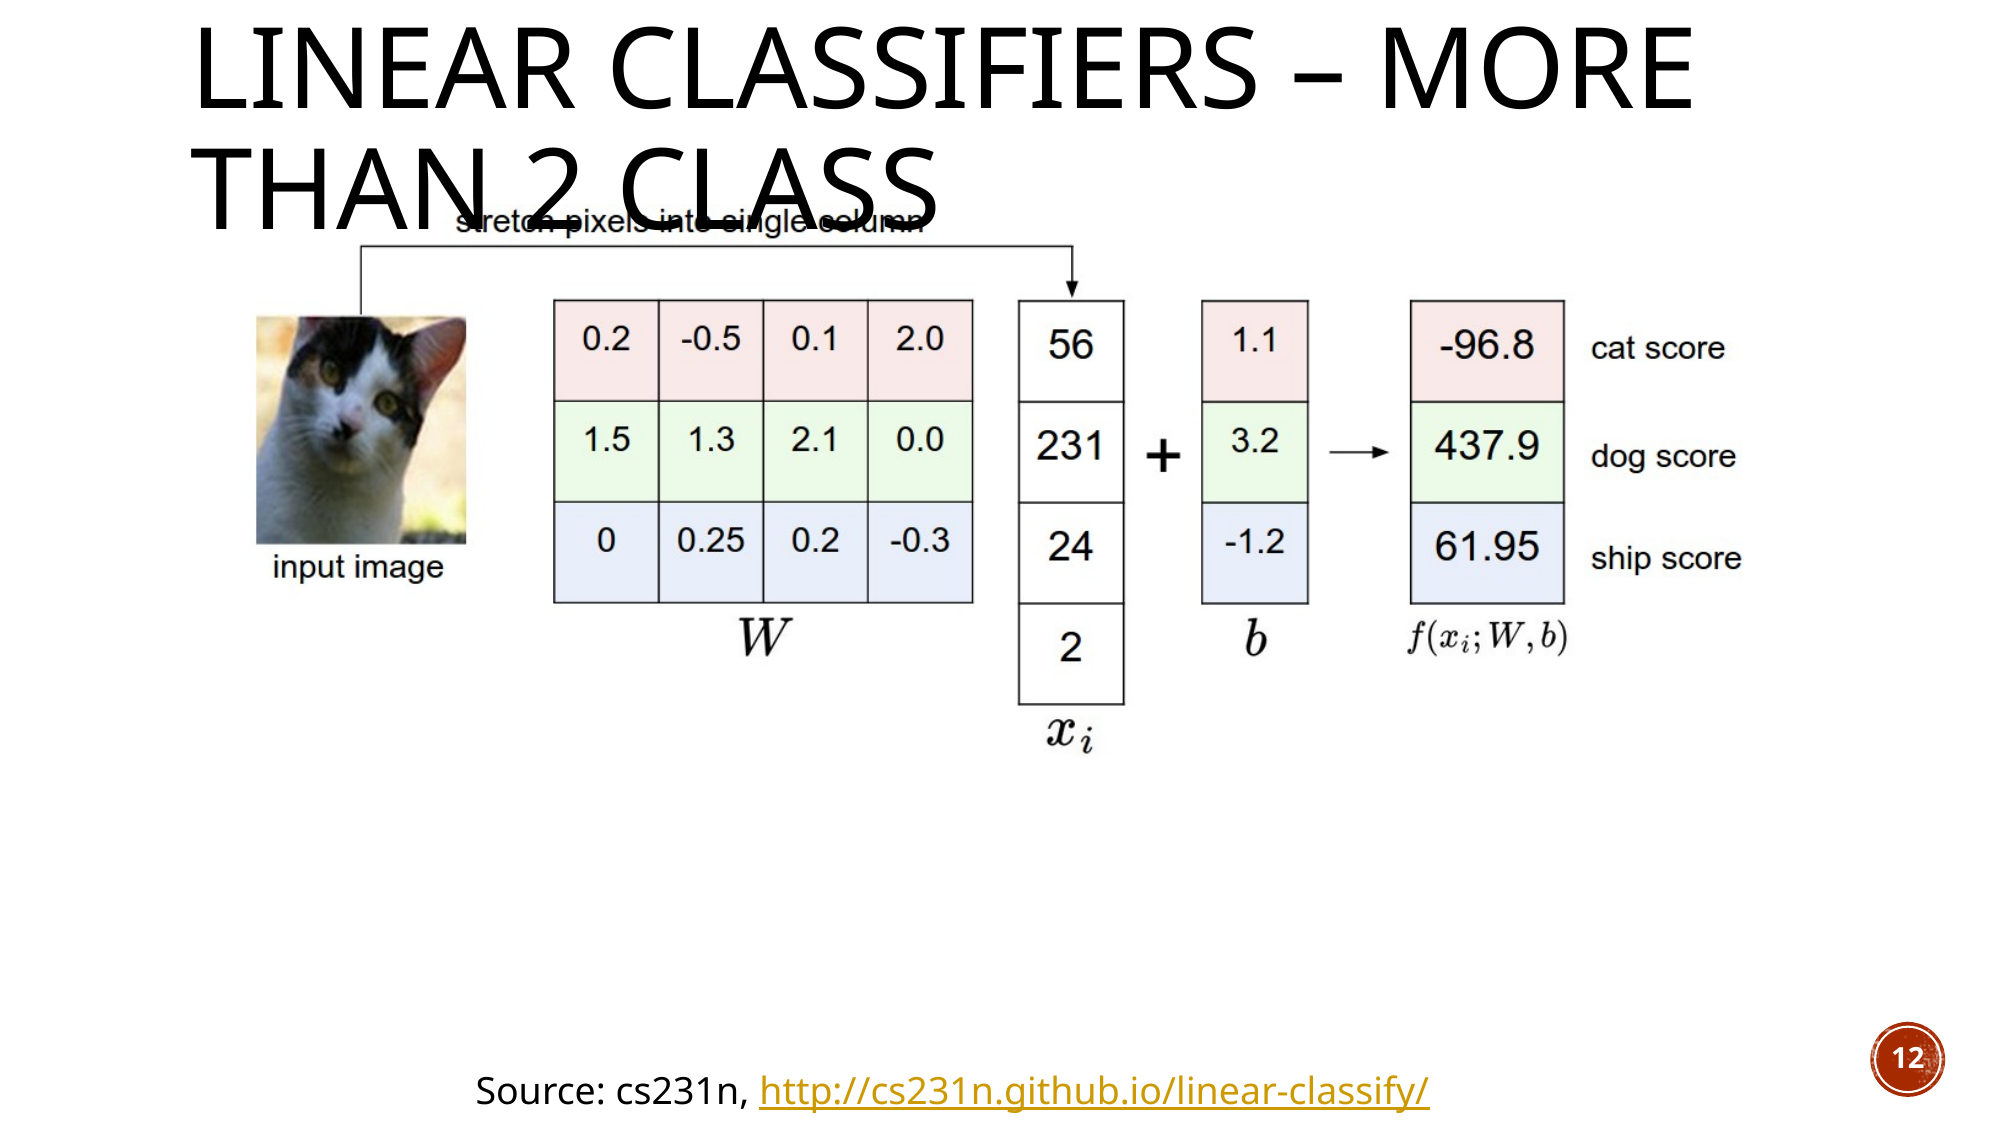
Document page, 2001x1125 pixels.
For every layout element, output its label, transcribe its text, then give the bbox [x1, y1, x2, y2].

text_box Source: cs231n, http://cs231n.github.io/linear-classify/ [460, 1059, 1445, 1125]
slide_number 12 [1855, 1028, 1961, 1089]
text_box Linear classifiers – more than 2 class [175, 0, 1924, 265]
picture [250, 205, 1749, 760]
